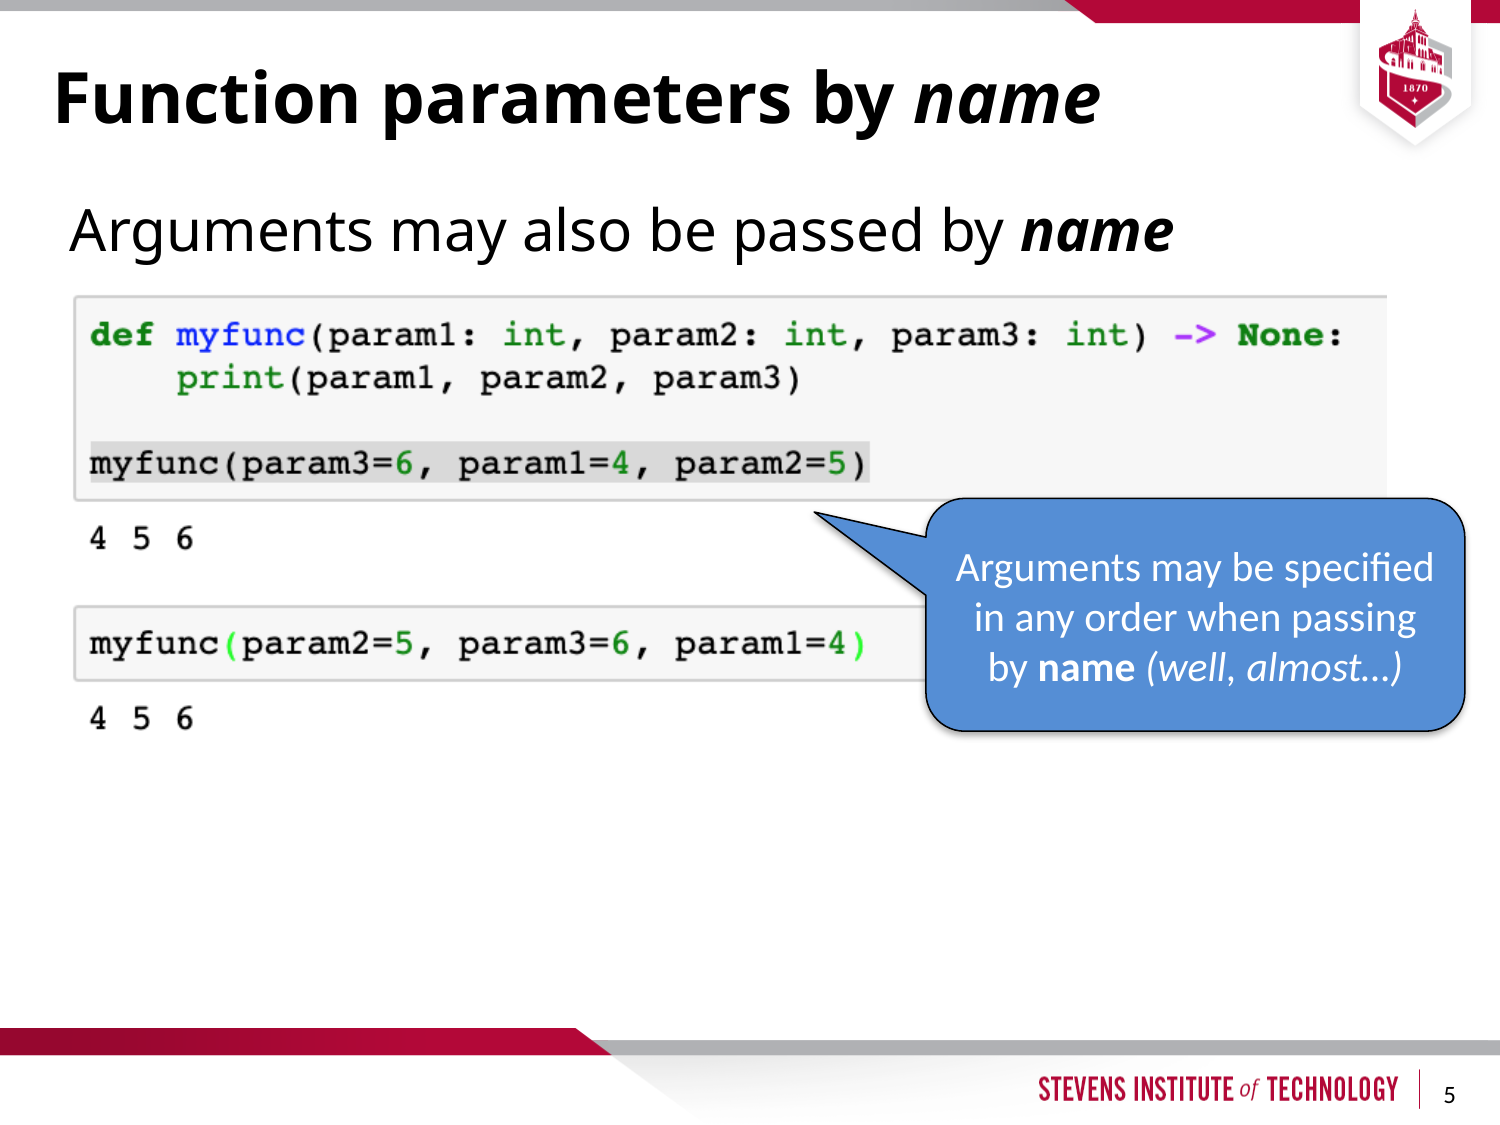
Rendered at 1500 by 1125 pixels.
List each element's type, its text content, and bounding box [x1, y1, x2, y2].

title Function parameters by name [37, 45, 1387, 150]
text_box Arguments may be specified in any order when passing by name (well, almost…) [1392, 497, 1466, 732]
list Arguments may also be passed by name [55, 186, 1443, 434]
slide_number 5 [1428, 1071, 1490, 1108]
picture [0, 0, 1500, 160]
picture [0, 1028, 1500, 1125]
picture [69, 288, 1388, 750]
